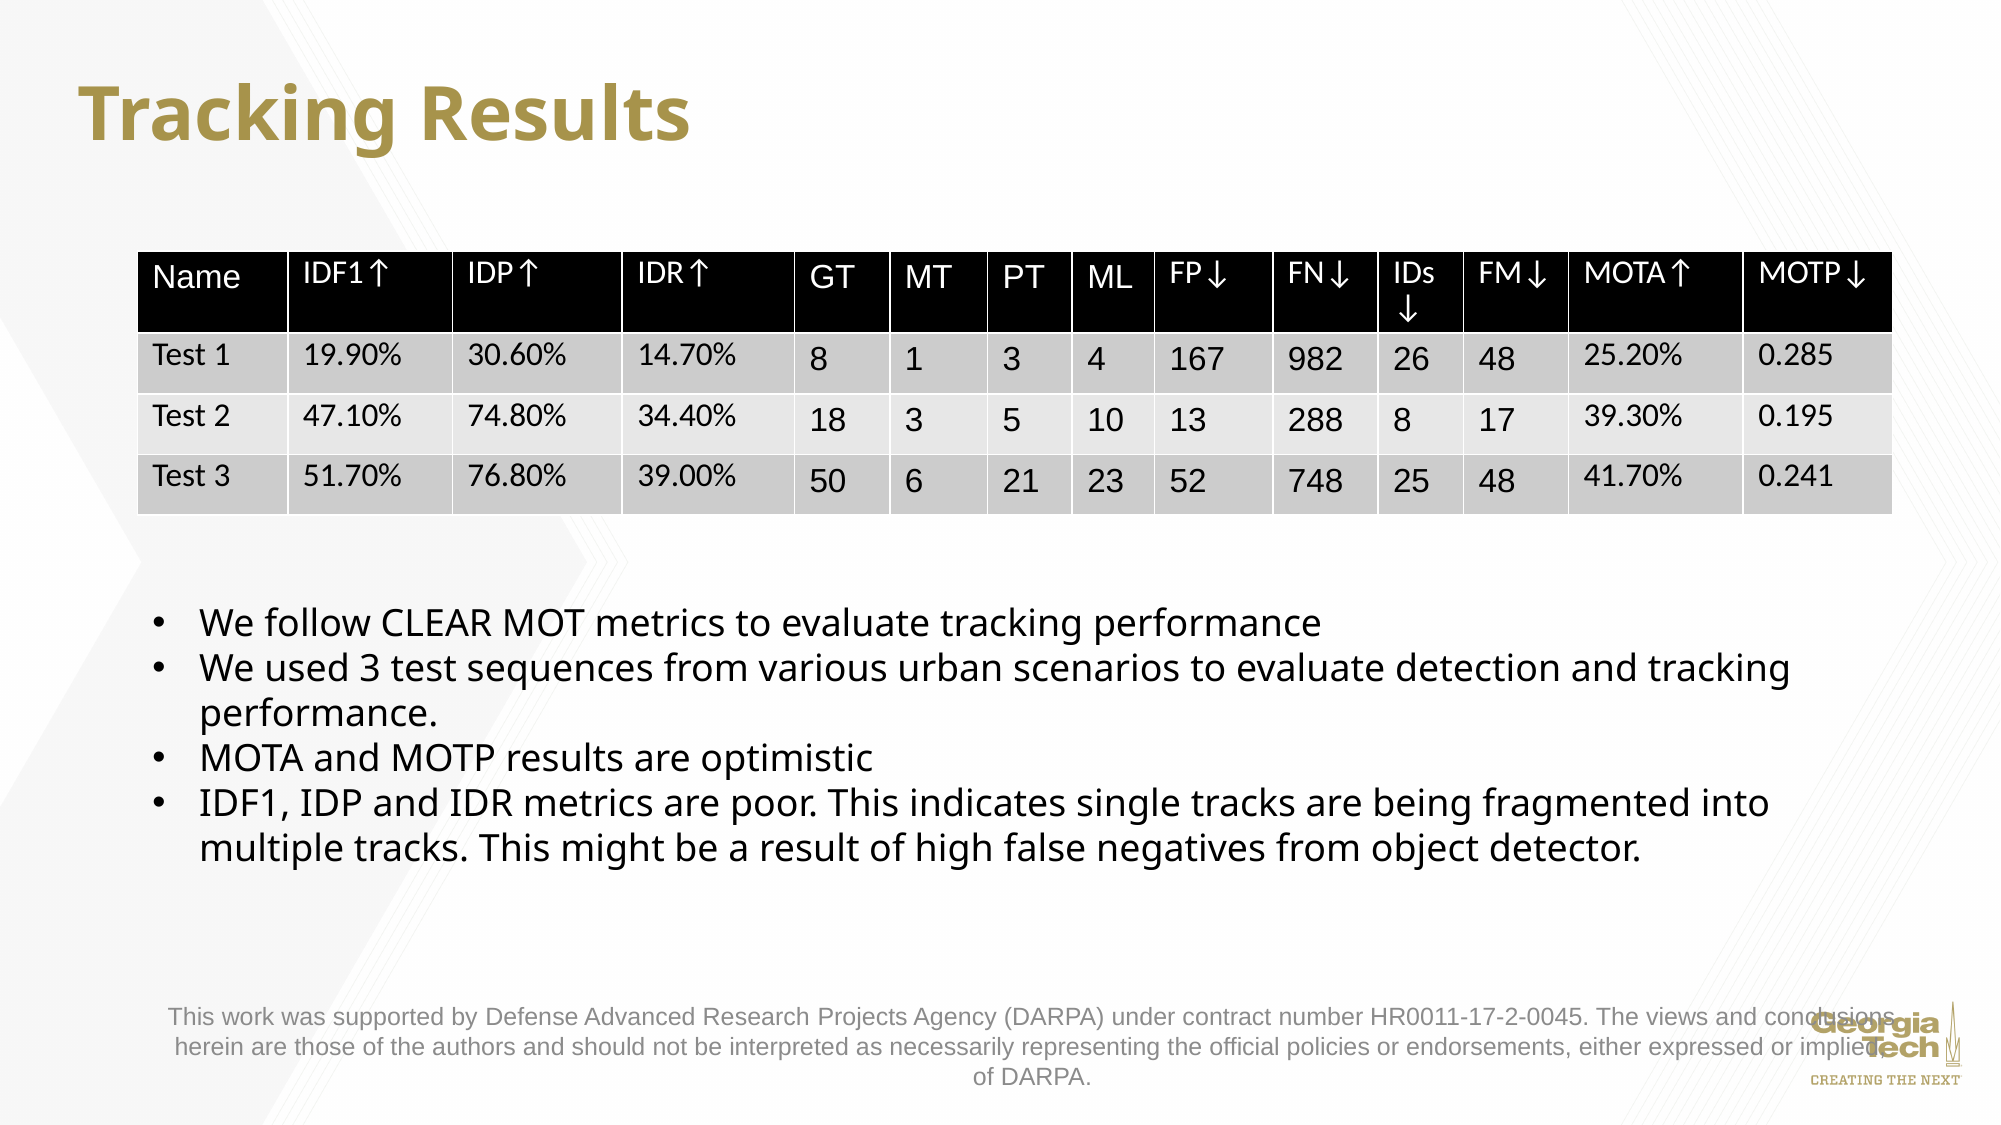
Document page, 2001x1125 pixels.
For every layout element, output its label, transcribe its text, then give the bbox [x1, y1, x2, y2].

table_header IDP↑ [453, 252, 621, 332]
text_box We follow CLEAR MOT metrics to evaluate tracking performance We used 3 test sequences from various urban scenarios to evaluate detection and tracking performance. MOTA and MOTP results are optimistic IDF1, IDP and IDR metrics are poor. This indicates single tracks are being fragmented into multiple tracks. This might be a result of high false negatives from object detector. [137, 591, 1856, 877]
table_cell 982 [1274, 334, 1377, 393]
table_cell 0.285 [1744, 334, 1892, 393]
table_header IDR↑ [623, 252, 794, 332]
table_cell 10 [1073, 395, 1154, 454]
table_cell 1 [891, 334, 987, 393]
table_cell 47.10% [289, 395, 452, 454]
table_cell 74.80% [453, 395, 621, 454]
table_cell 51.70% [289, 455, 452, 514]
table_cell 48 [1464, 455, 1568, 514]
table_header IDs↓ [1379, 252, 1463, 332]
footer This work was supported by Defense Advanced Research Projects Agency (DARPA) under contract number HR0011-17-2-0045. The views and conclusions herein are those of the authors and should not be interpreted as necessarily representing the official policies or endorsements, either expressed or implied, of DARPA. [148, 984, 1917, 1077]
table_header FN↓ [1274, 252, 1377, 332]
table_header FP↓ [1155, 252, 1272, 332]
table_cell 6 [891, 455, 987, 514]
table_cell 14.70% [623, 334, 794, 393]
table_cell 8 [1379, 395, 1463, 454]
table_header Name [138, 252, 287, 332]
table_cell 21 [988, 455, 1071, 514]
table_cell 167 [1155, 334, 1272, 393]
table_cell Test 2 [138, 395, 287, 454]
table_cell 288 [1274, 395, 1377, 454]
table_header MOTA↑ [1569, 252, 1742, 332]
table_cell 0.195 [1744, 395, 1892, 454]
table_cell 4 [1073, 334, 1154, 393]
table_cell 39.30% [1569, 395, 1742, 454]
table_header MOTP↓ [1744, 252, 1892, 332]
table_header IDF1↑ [289, 252, 452, 332]
table_cell 3 [988, 334, 1071, 393]
table_cell 17 [1464, 395, 1568, 454]
table_cell Test 1 [138, 334, 287, 393]
table_cell 13 [1155, 395, 1272, 454]
table_cell 48 [1464, 334, 1568, 393]
table_cell 52 [1155, 455, 1272, 514]
table_cell 34.40% [623, 395, 794, 454]
table_header GT [795, 252, 889, 332]
table_cell 39.00% [623, 455, 794, 514]
table_cell 19.90% [289, 334, 452, 393]
table_cell Test 3 [138, 455, 287, 514]
table_cell 30.60% [453, 334, 621, 393]
table_header FM↓ [1464, 252, 1568, 332]
table_cell 25 [1379, 455, 1463, 514]
table_cell 50 [795, 455, 889, 514]
table_cell 76.80% [453, 455, 621, 514]
table_cell 0.241 [1744, 455, 1892, 514]
table_cell 18 [795, 395, 889, 454]
table_cell 748 [1274, 455, 1377, 514]
table_header ML [1073, 252, 1154, 332]
table_cell 3 [891, 395, 987, 454]
table_header PT [988, 252, 1071, 332]
table_cell 5 [988, 395, 1071, 454]
table_cell 25.20% [1569, 334, 1742, 393]
table_cell 26 [1379, 334, 1463, 393]
picture [0, 0, 2001, 1125]
table_header MT [891, 252, 987, 332]
title Tracking Results [62, 32, 1938, 200]
table_cell 23 [1073, 455, 1154, 514]
table_cell 8 [795, 334, 889, 393]
table_cell 41.70% [1569, 455, 1742, 514]
